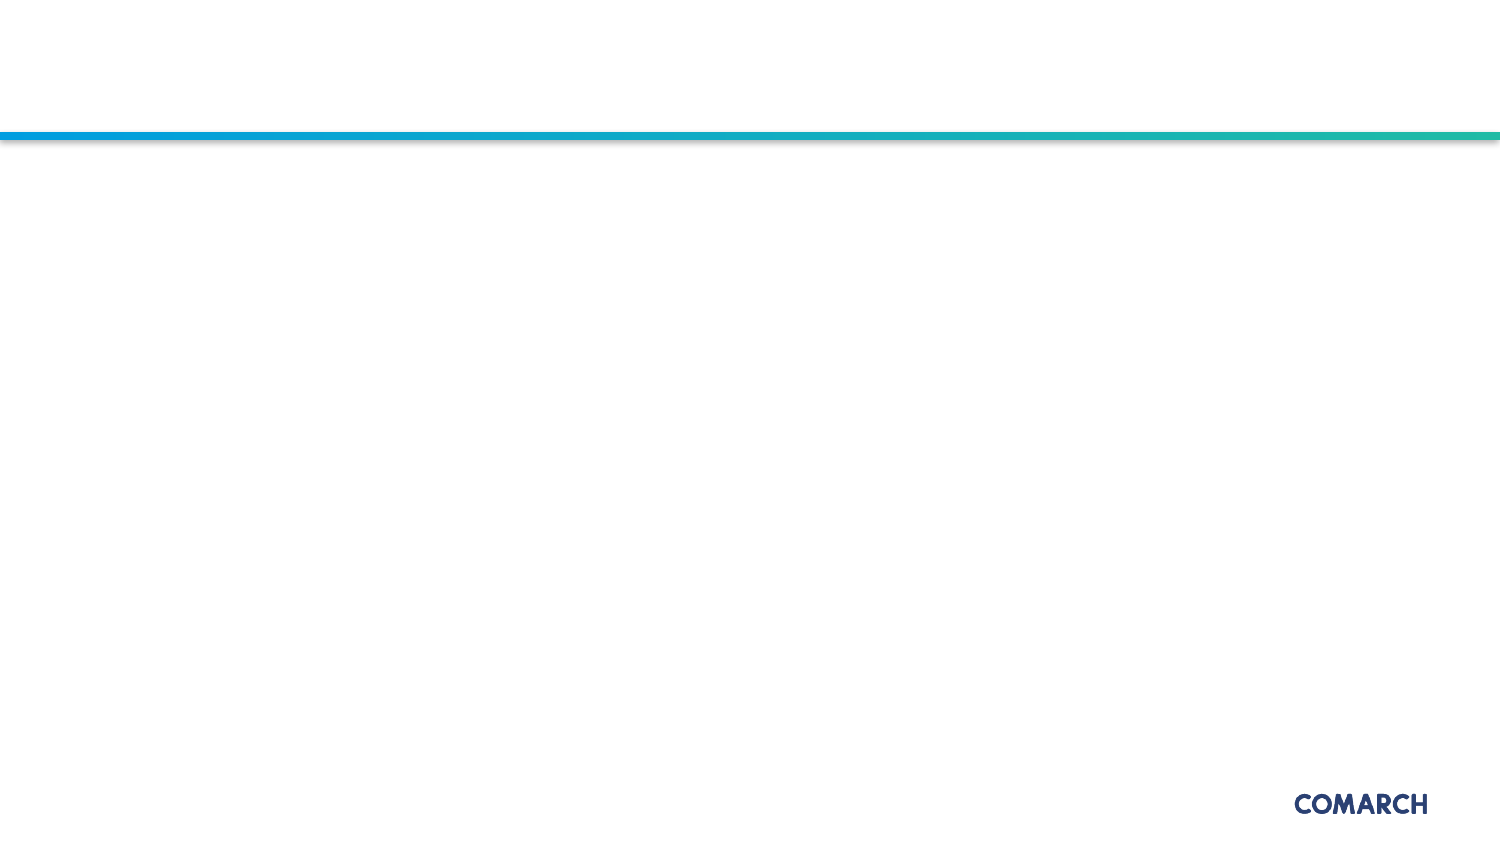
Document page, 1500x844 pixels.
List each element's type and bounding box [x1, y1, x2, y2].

picture [1294, 793, 1427, 814]
